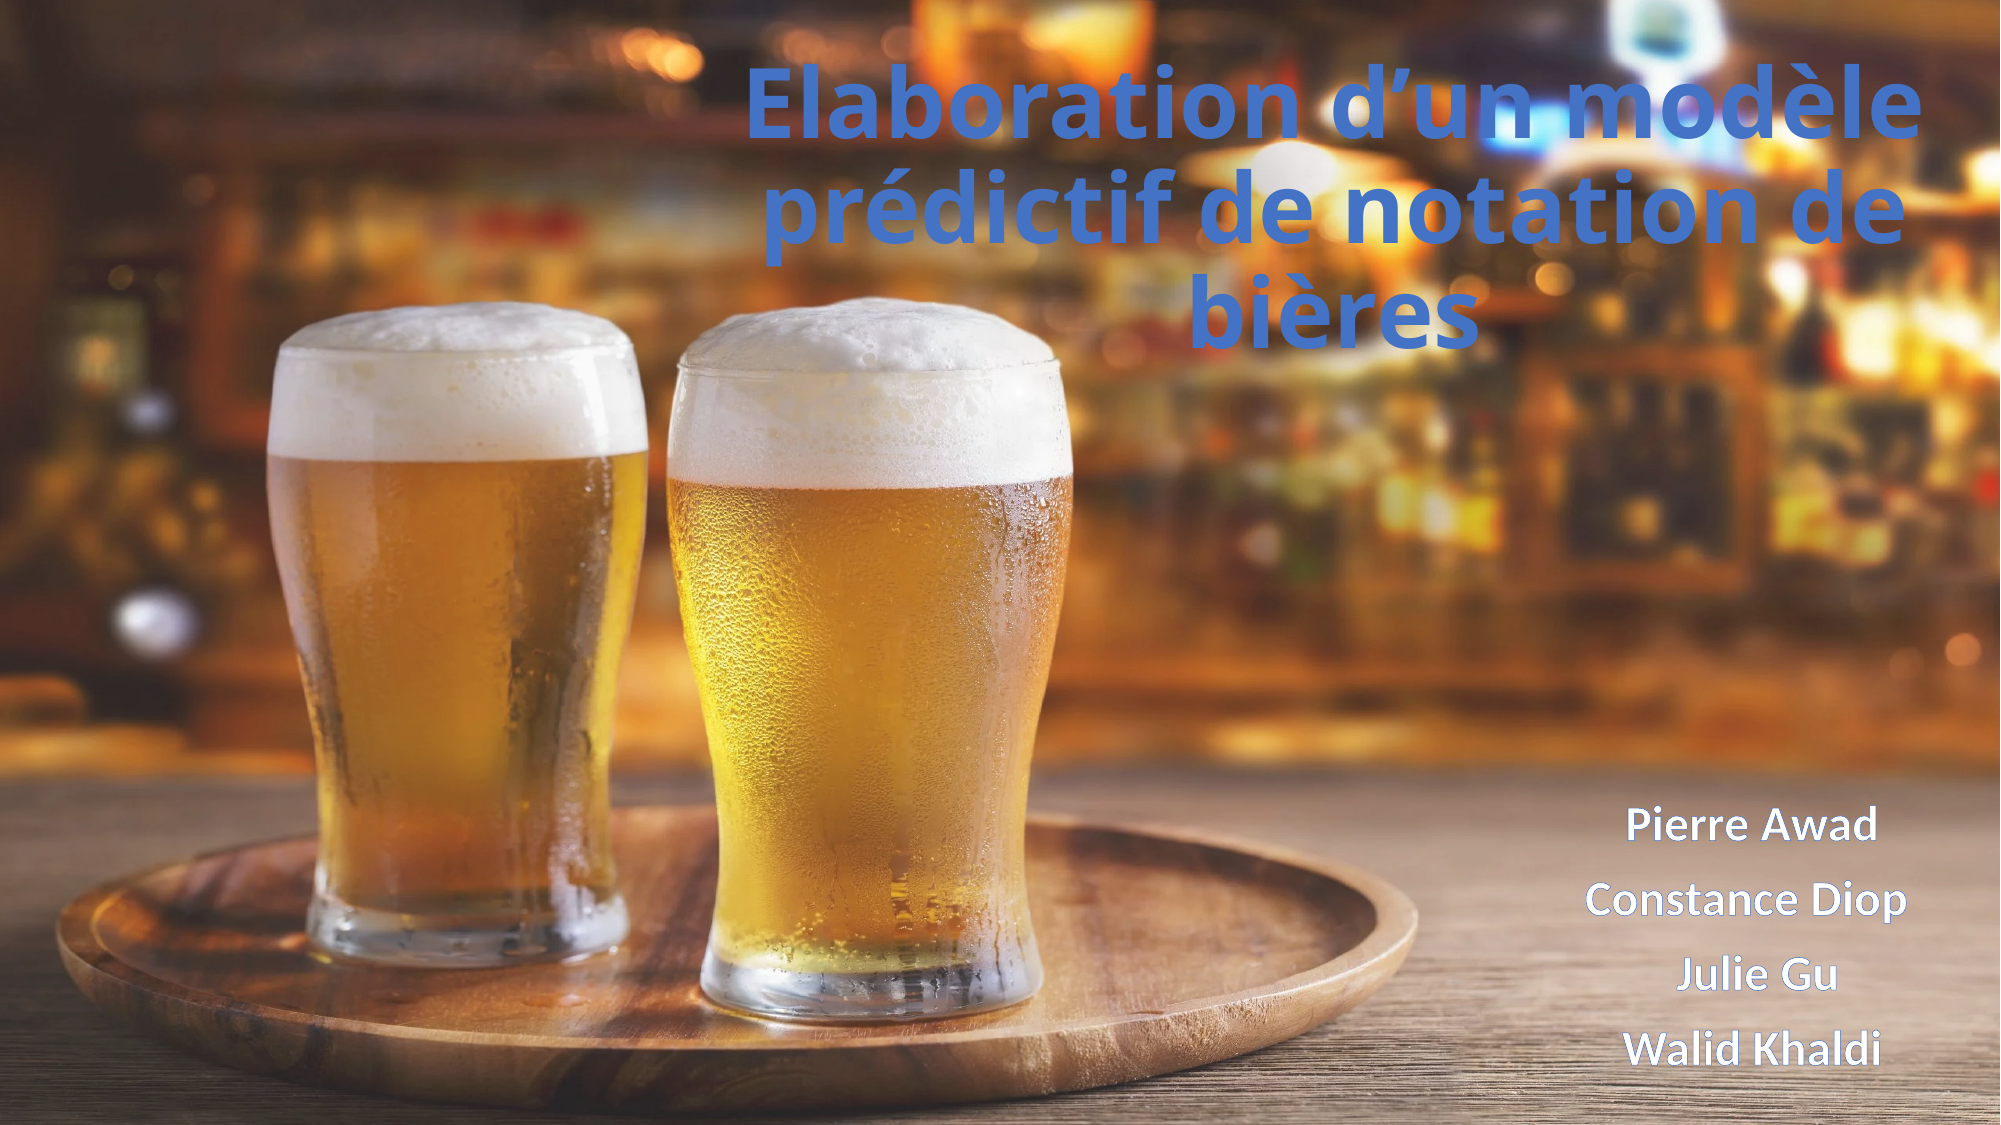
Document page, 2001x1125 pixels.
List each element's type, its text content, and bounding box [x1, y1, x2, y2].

subtitle Pierre Awad Constance Diop Julie Gu Walid Khaldi [1526, 789, 1979, 1095]
title Elaboration d’un modèle prédictif de notation de bières [667, 43, 2000, 378]
